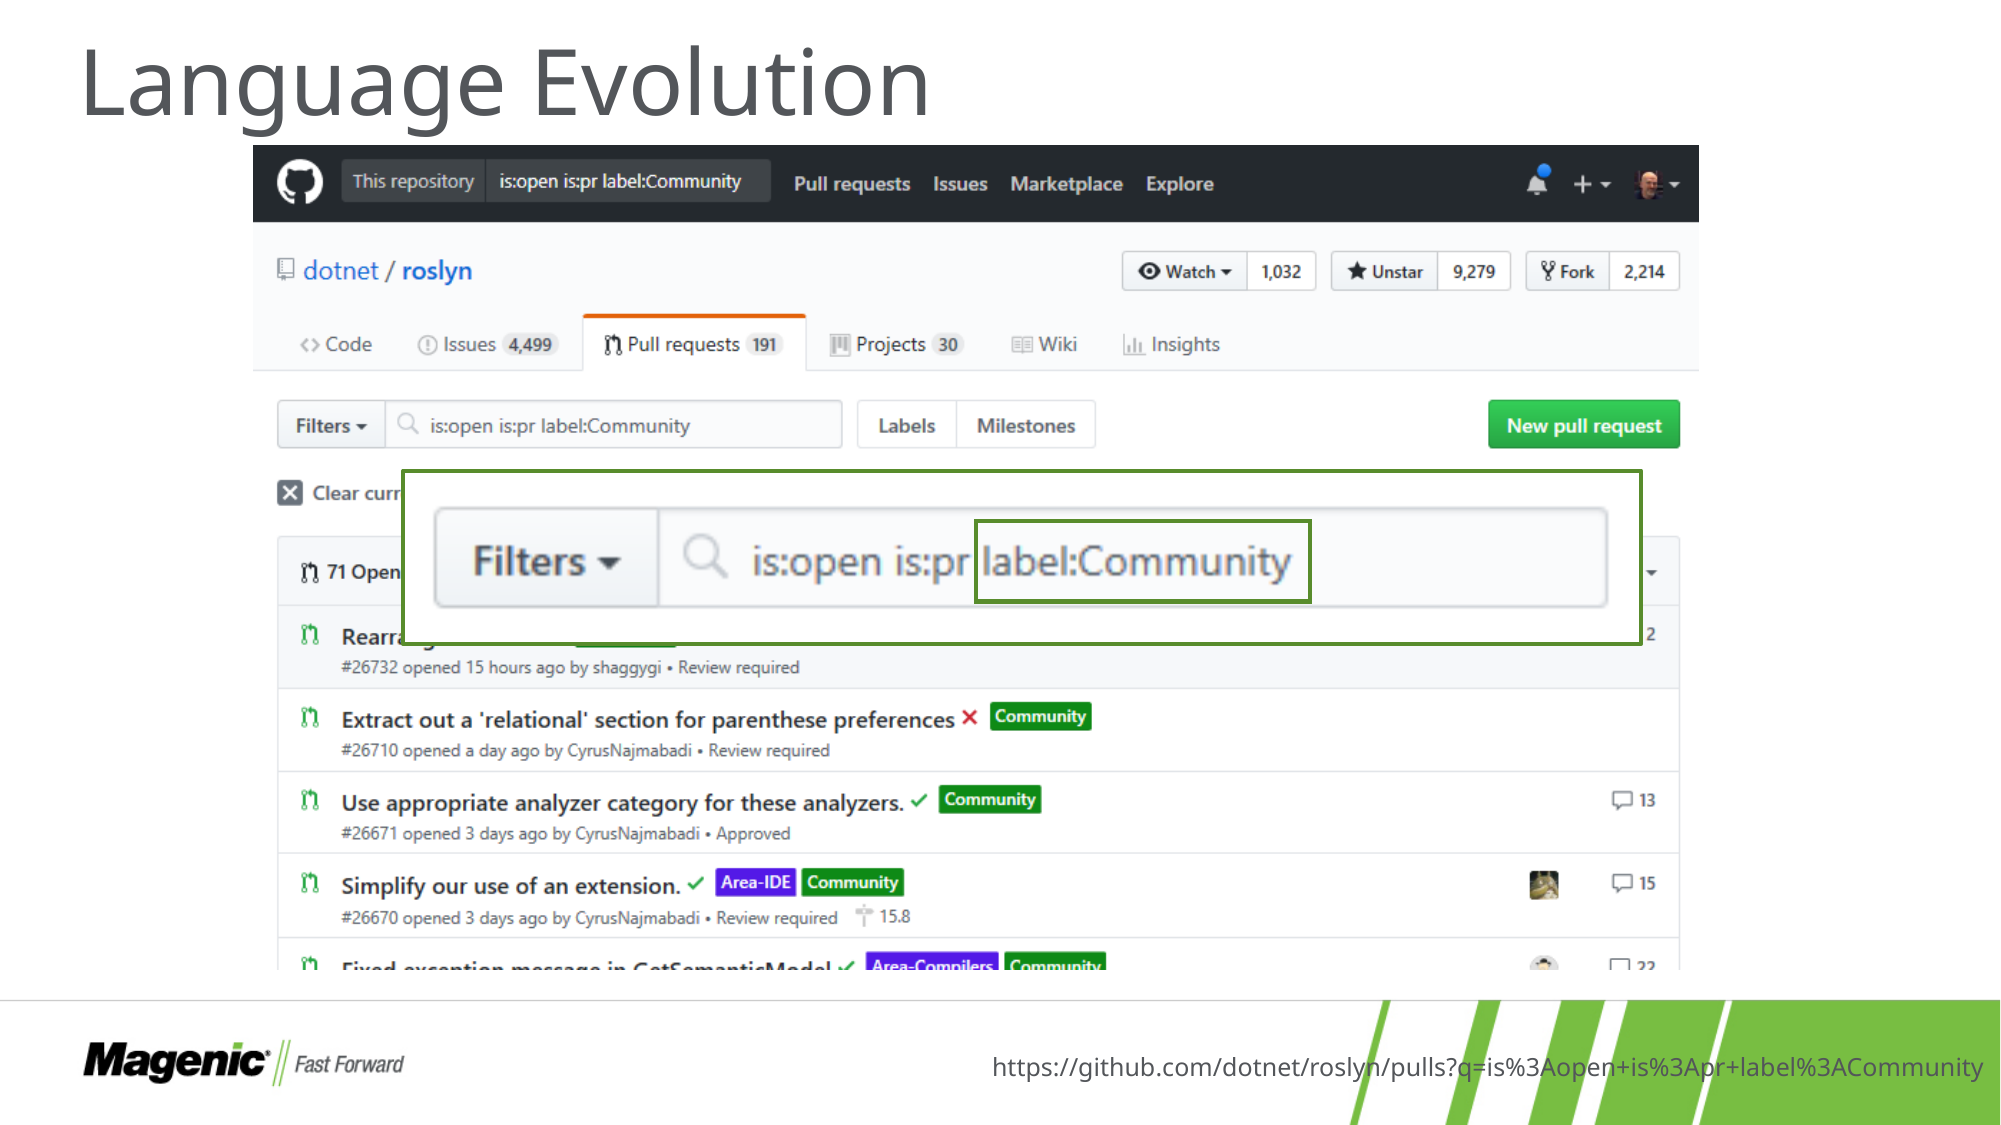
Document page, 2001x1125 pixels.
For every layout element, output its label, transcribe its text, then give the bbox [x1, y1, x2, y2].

title Language Evolution [63, 41, 1938, 131]
picture [0, 0, 2001, 1125]
text_box https://github.com/dotnet/roslyn/pulls?q=is%3Aopen+is%3Apr+label%3ACommunity [920, 1029, 2000, 1104]
